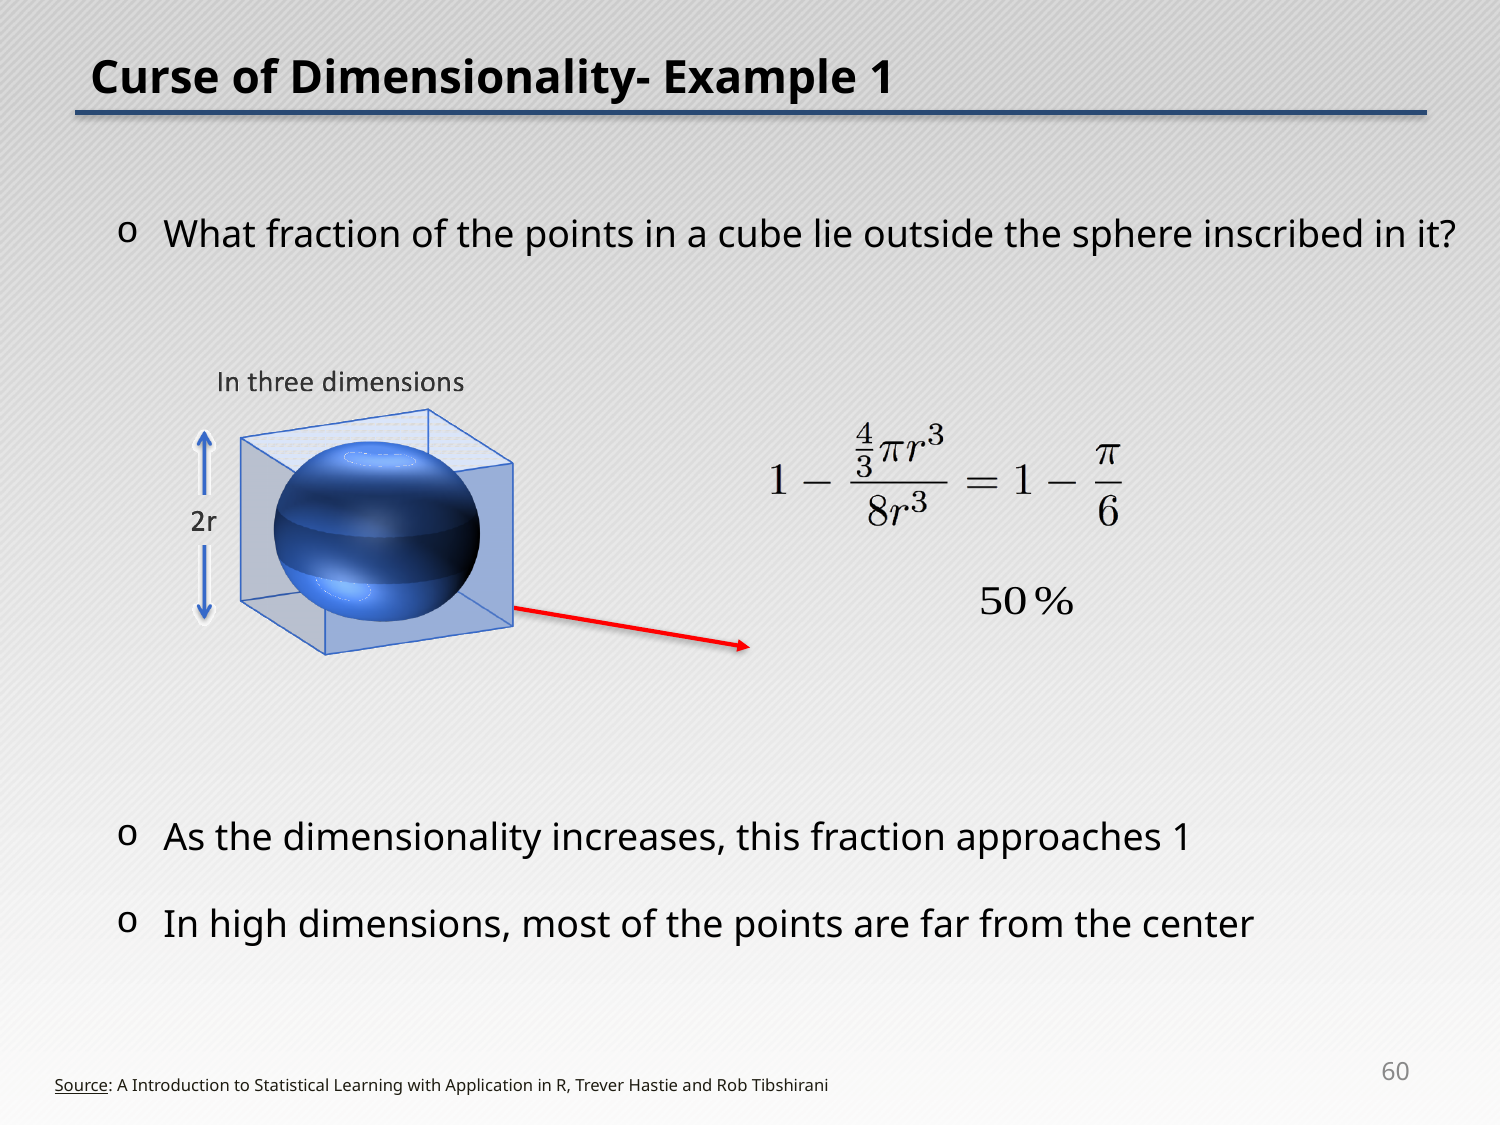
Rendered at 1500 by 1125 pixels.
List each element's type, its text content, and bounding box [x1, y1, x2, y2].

picture [0, 0, 1500, 1125]
title Curse of Dimensionality- Example 1 [74, 37, 1426, 113]
text_box What fraction of the points in a cube lie outside the sphere inscribed in it? As the dimensionality increases, this fraction approaches 1 In high dimensions, most of the points are far from the center [71, 178, 1489, 965]
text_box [547, 601, 751, 648]
slide_number 60 [1074, 1042, 1425, 1103]
text_box [71, 645, 1429, 1033]
text_box Source: A Introduction to Statistical Learning with Application in R, Trever Hastie and Rob Tibshirani [39, 1067, 1403, 1105]
